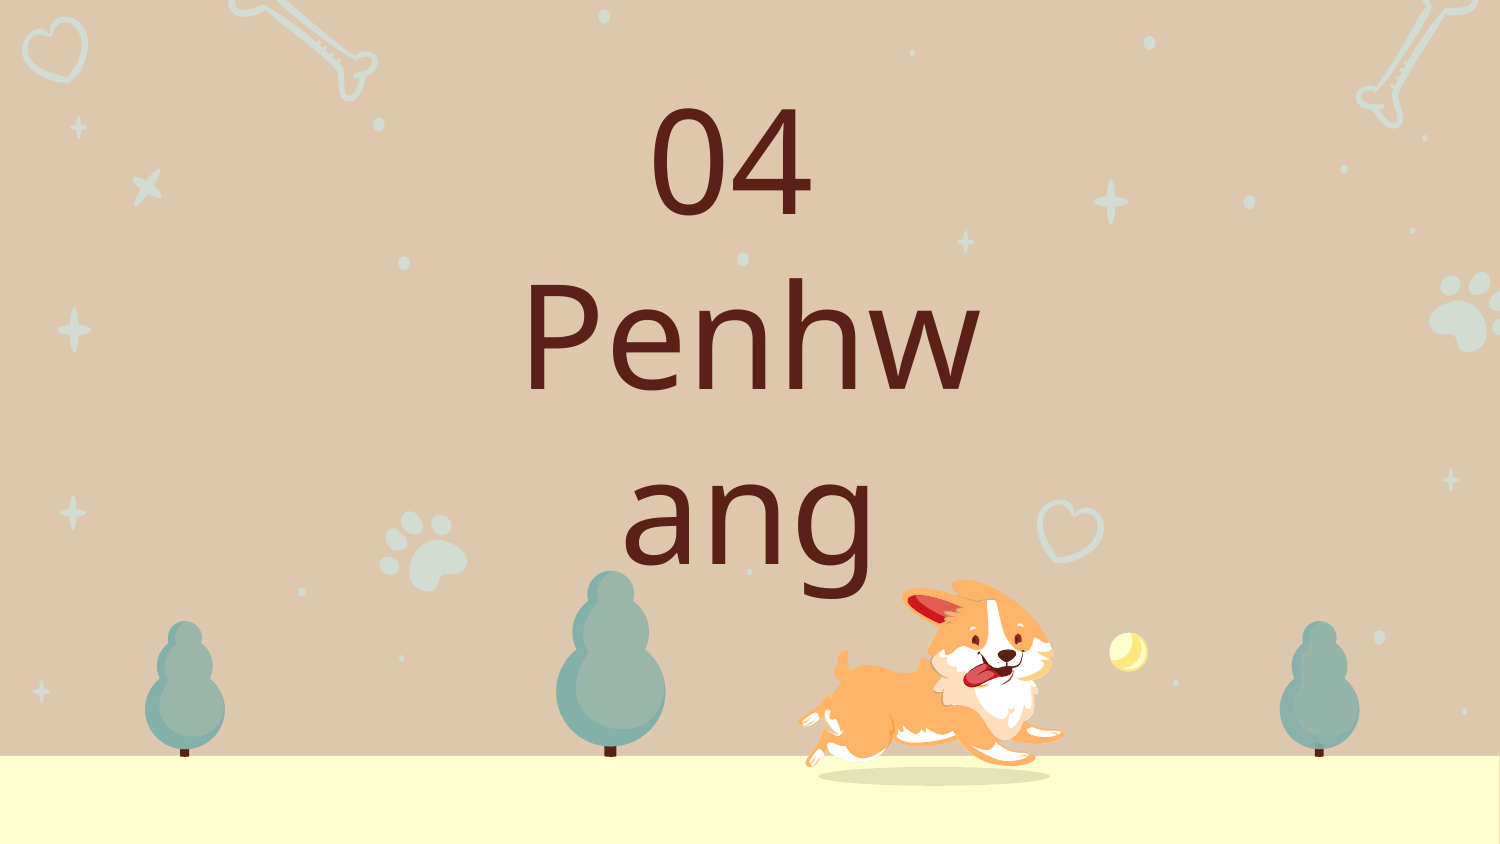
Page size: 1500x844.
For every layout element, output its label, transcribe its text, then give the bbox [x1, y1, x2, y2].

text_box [796, 579, 1153, 787]
title 04 Penhwang [461, 159, 1039, 503]
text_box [136, 570, 1364, 758]
